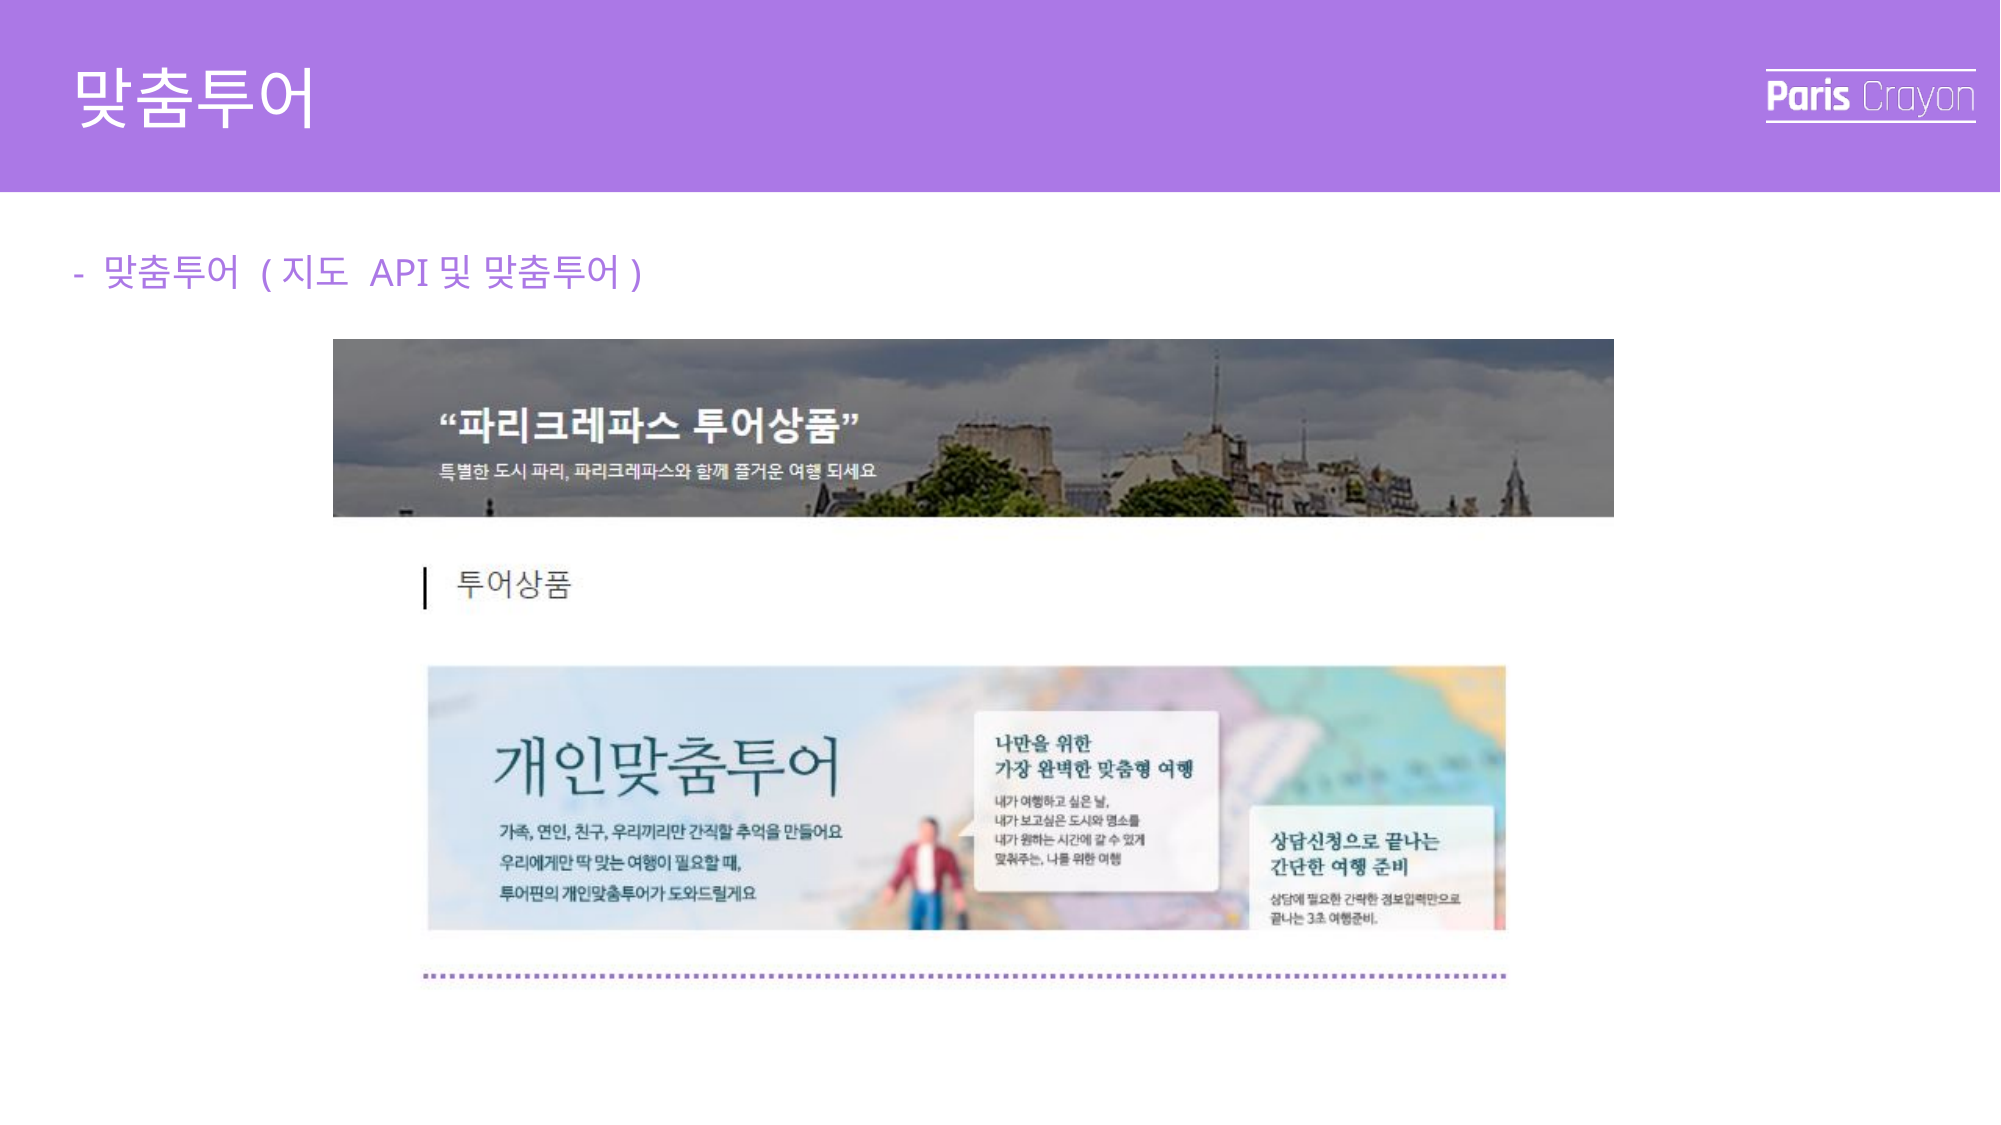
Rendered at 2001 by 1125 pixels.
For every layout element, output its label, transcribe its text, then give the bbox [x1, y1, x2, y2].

text_box 맞춤투어 [58, 49, 736, 145]
text_box [0, 0, 2000, 193]
picture [333, 339, 1614, 1007]
text_box - 맞춤투어 (지도 API및 맞춤투어) [58, 241, 1033, 302]
picture [1766, 69, 1976, 123]
